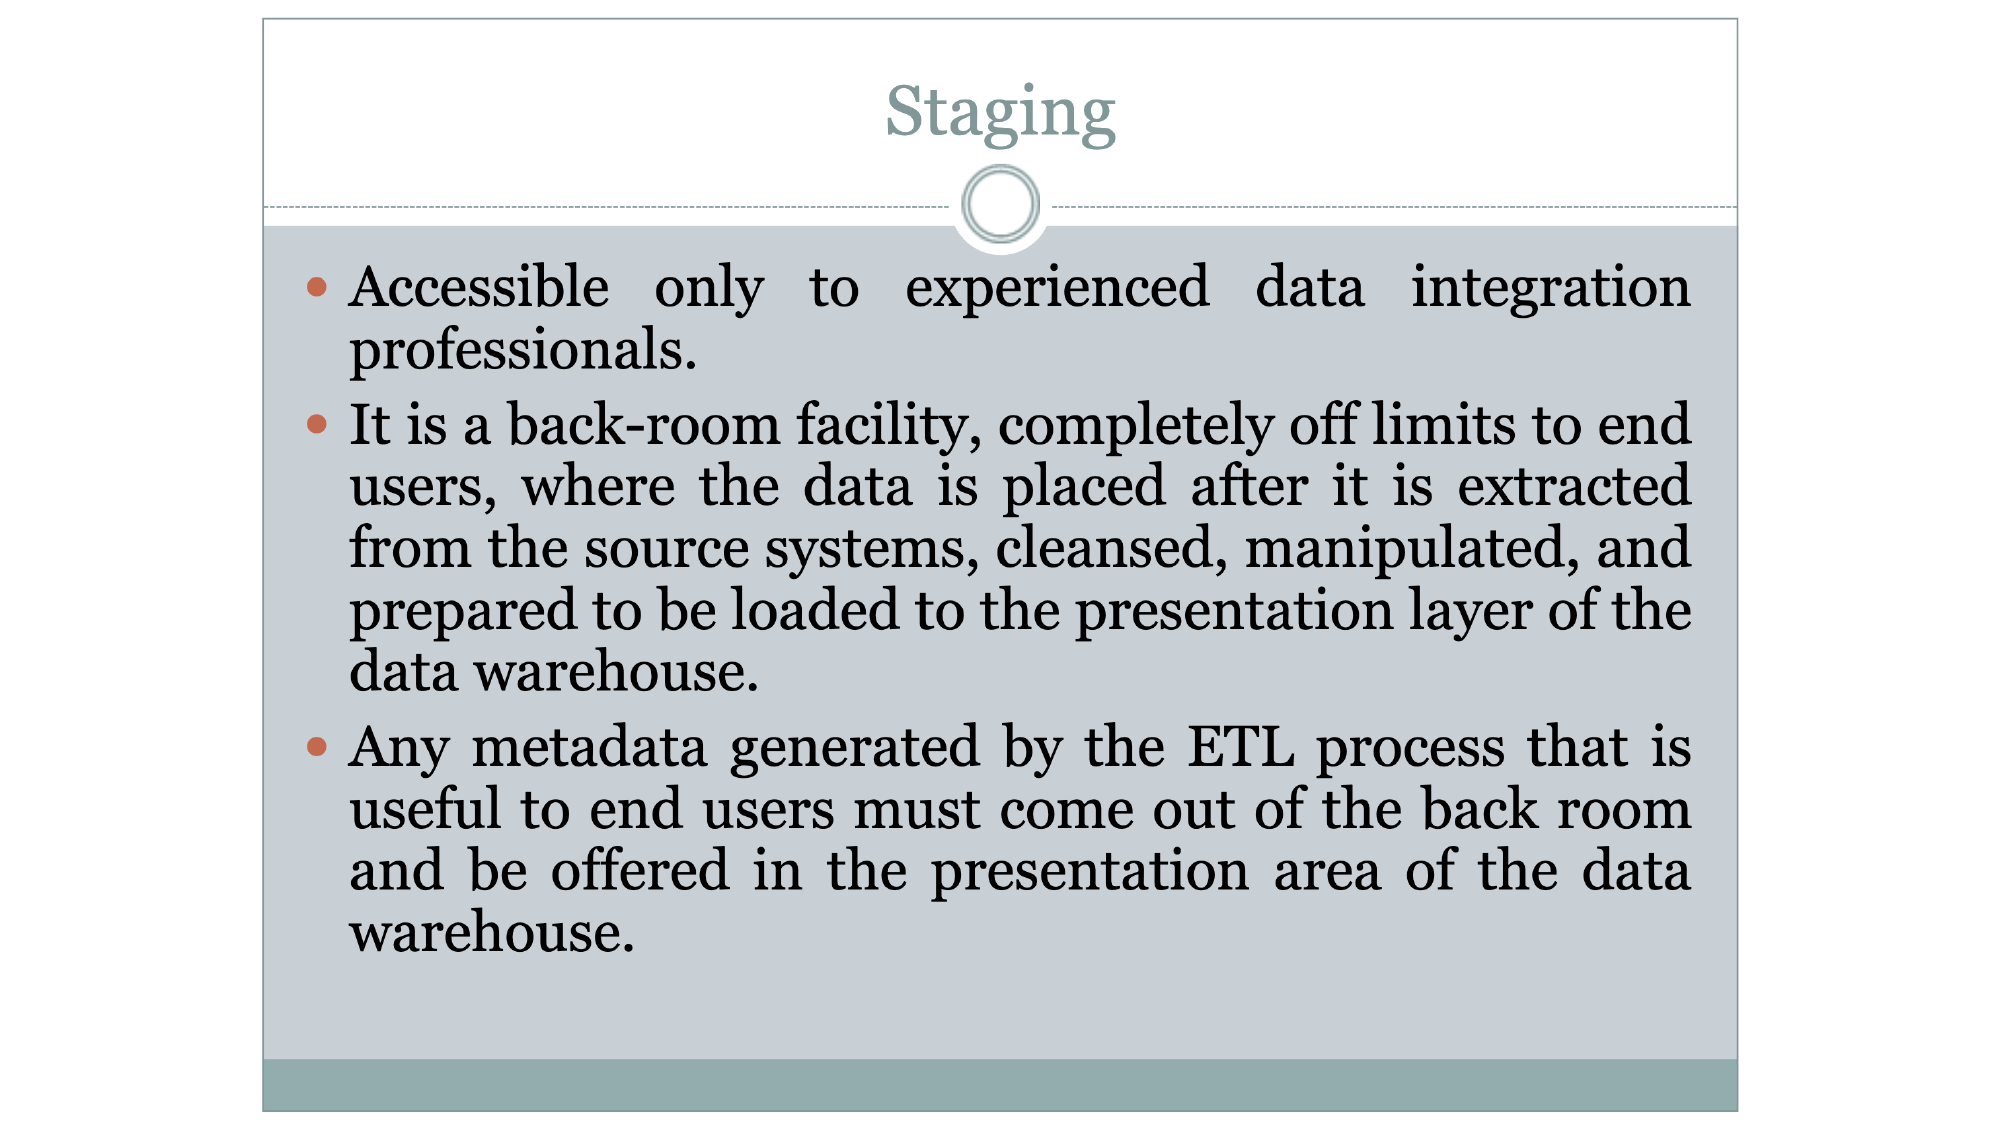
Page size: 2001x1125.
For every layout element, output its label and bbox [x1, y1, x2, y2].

list [238, 0, 1762, 1125]
